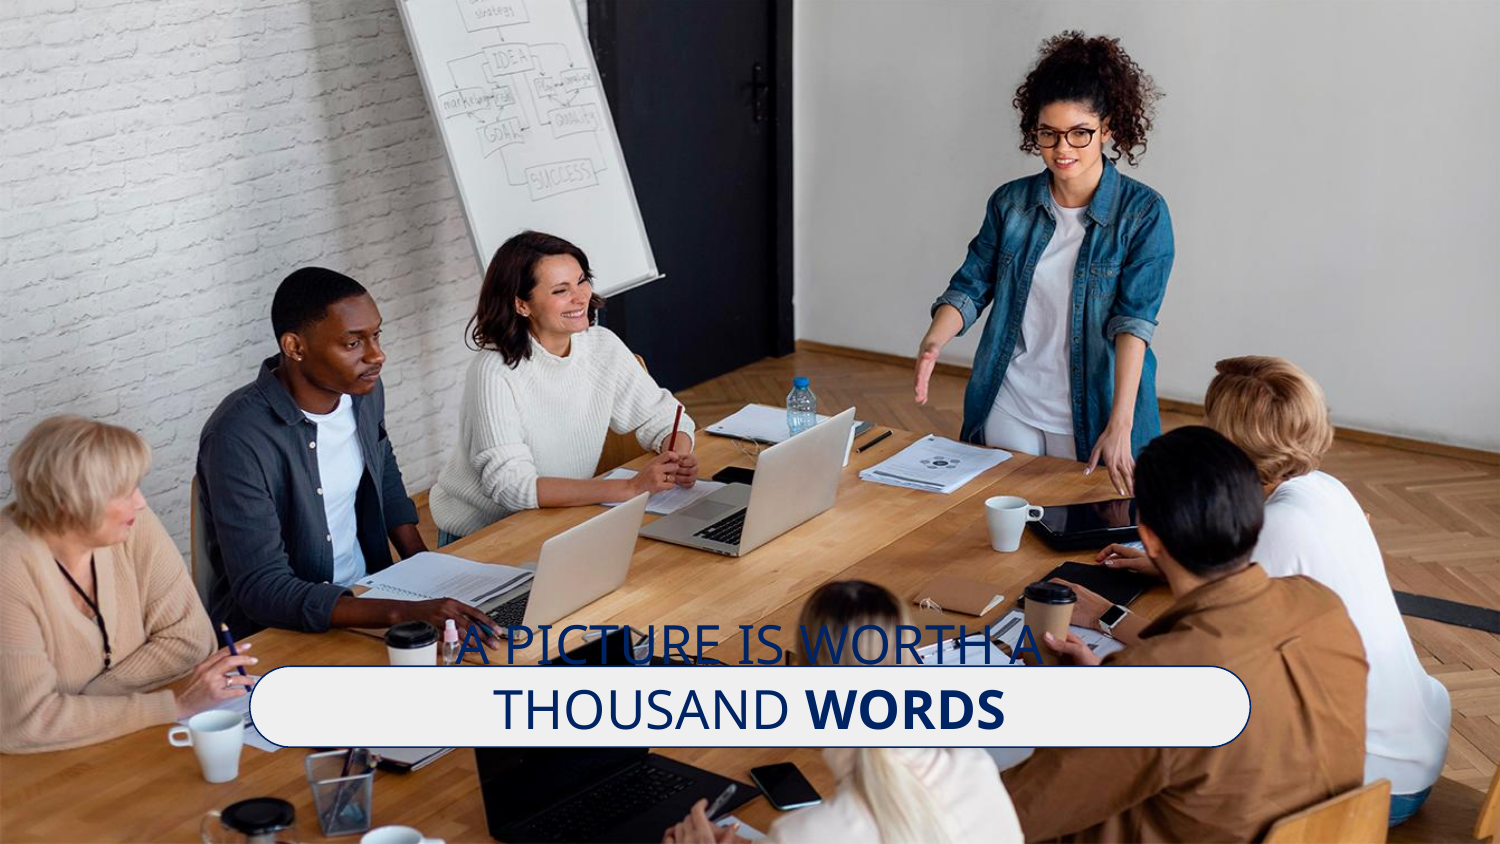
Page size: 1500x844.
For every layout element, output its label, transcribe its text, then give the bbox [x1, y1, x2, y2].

picture [0, 0, 1500, 844]
text_box [249, 666, 342, 748]
title A PICTURE IS WORTH A THOUSAND WORDS [342, 658, 1158, 756]
text_box [1158, 666, 1251, 748]
